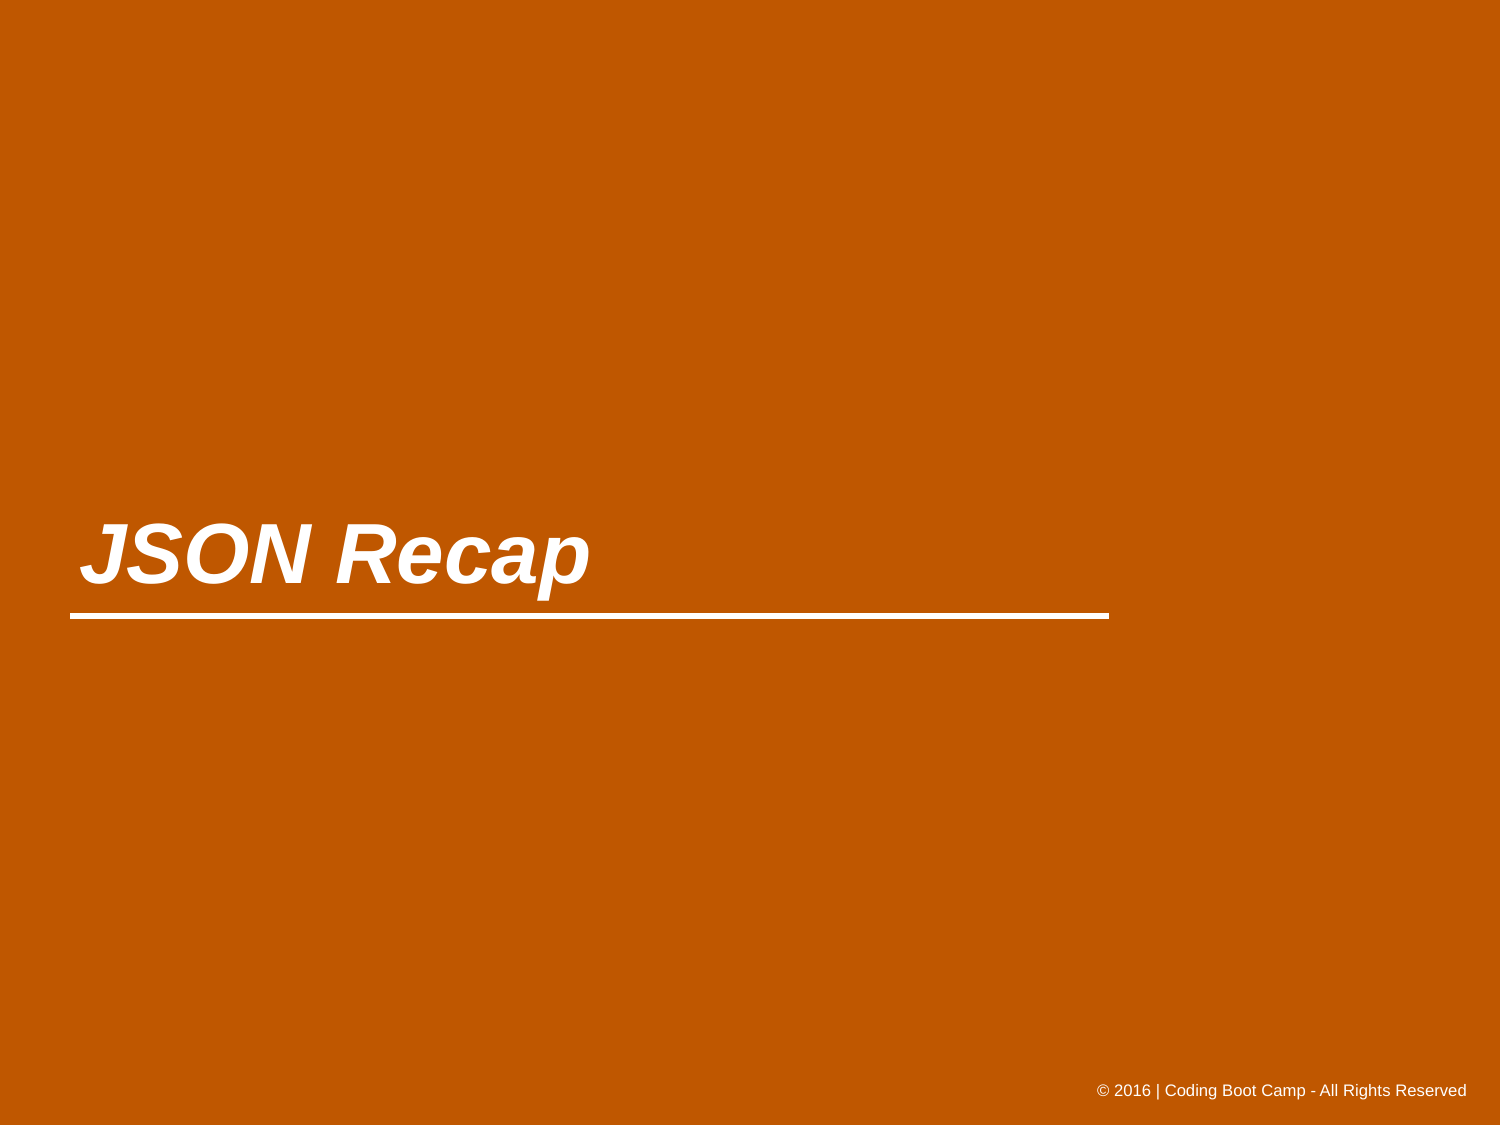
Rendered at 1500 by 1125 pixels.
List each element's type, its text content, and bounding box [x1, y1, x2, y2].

title JSON Recap [64, 484, 1415, 628]
